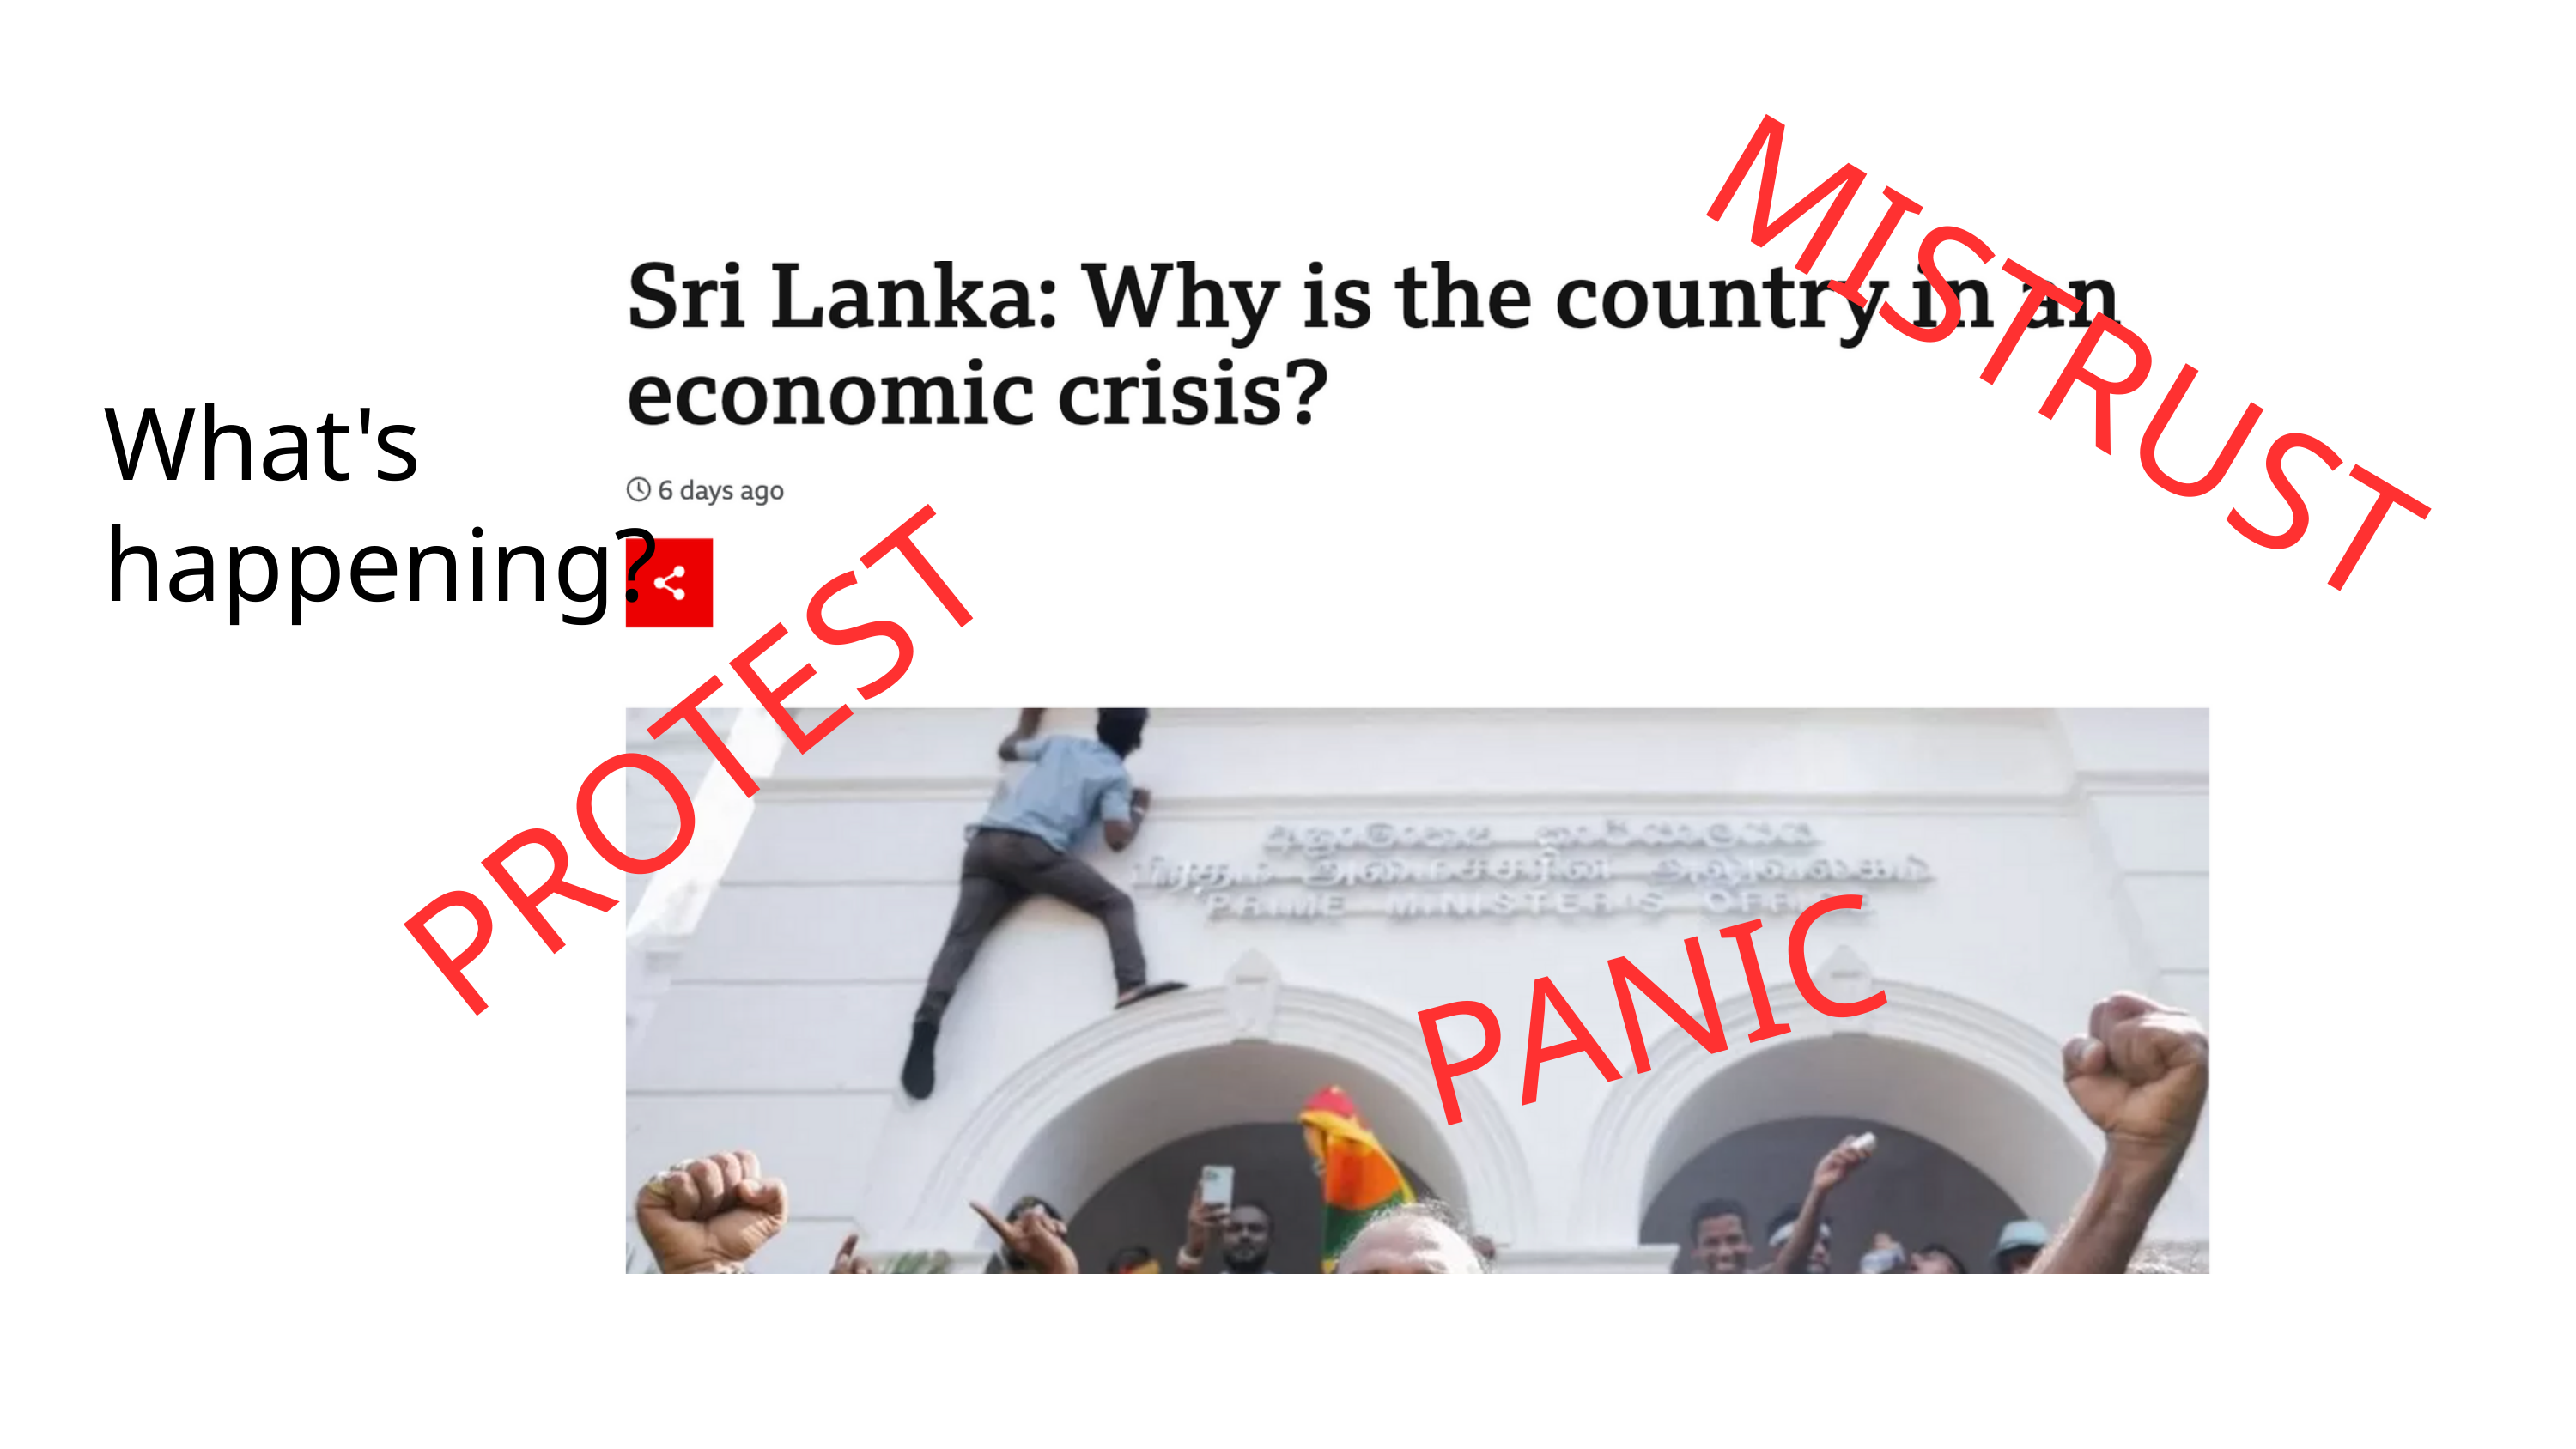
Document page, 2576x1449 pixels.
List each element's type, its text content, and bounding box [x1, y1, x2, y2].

text_box MISTRUST [2355, 371, 2545, 682]
text_box PROTEST [282, 663, 602, 1100]
text_box What's happening? [103, 379, 602, 622]
text_box MISTRUST [1606, 0, 2167, 259]
picture [606, 260, 2351, 1275]
